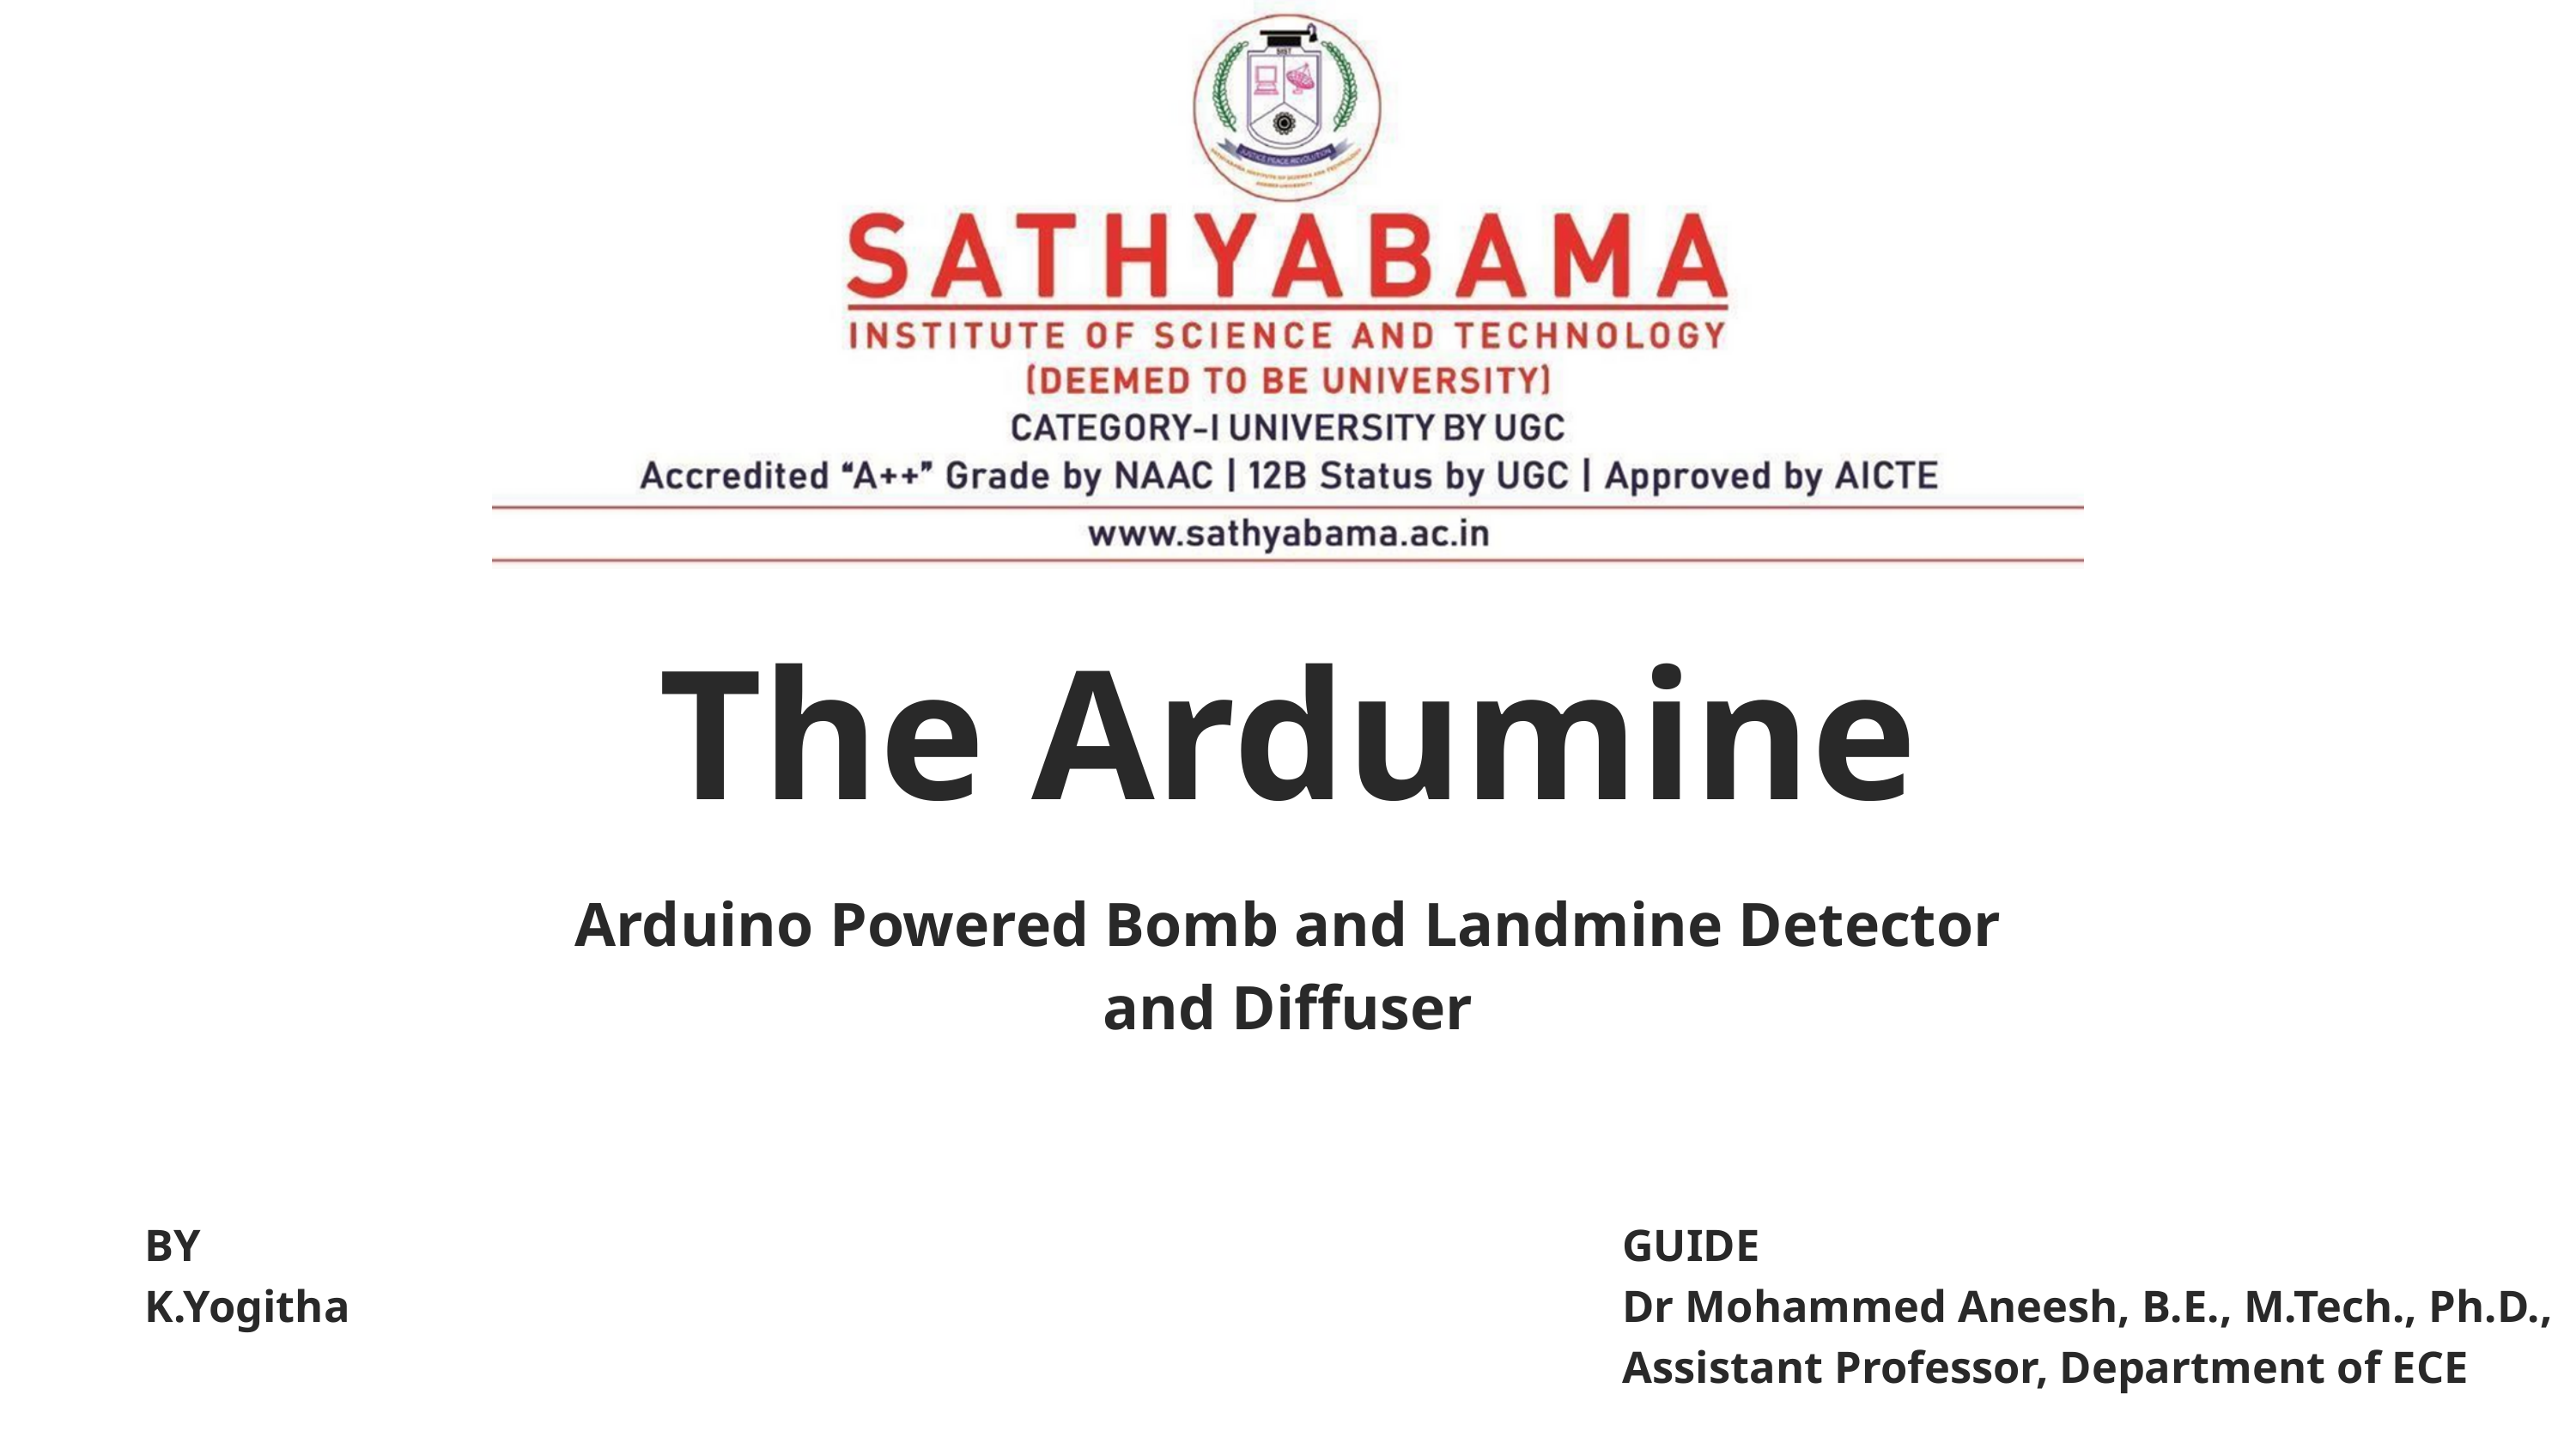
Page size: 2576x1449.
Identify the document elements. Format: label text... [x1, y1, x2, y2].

text_box The Ardumine [340, 681, 2236, 990]
text_box Arduino Powered Bomb and Landmine Detector and Diffuser [532, 874, 2044, 1126]
text_box BY K.Yogitha [144, 1209, 849, 1331]
text_box [492, 0, 2084, 569]
text_box GUIDE Dr Mohammed Aneesh, B.E., M.Tech., Ph.D., Assistant Professor, Department of ECE [1622, 1209, 2576, 1449]
